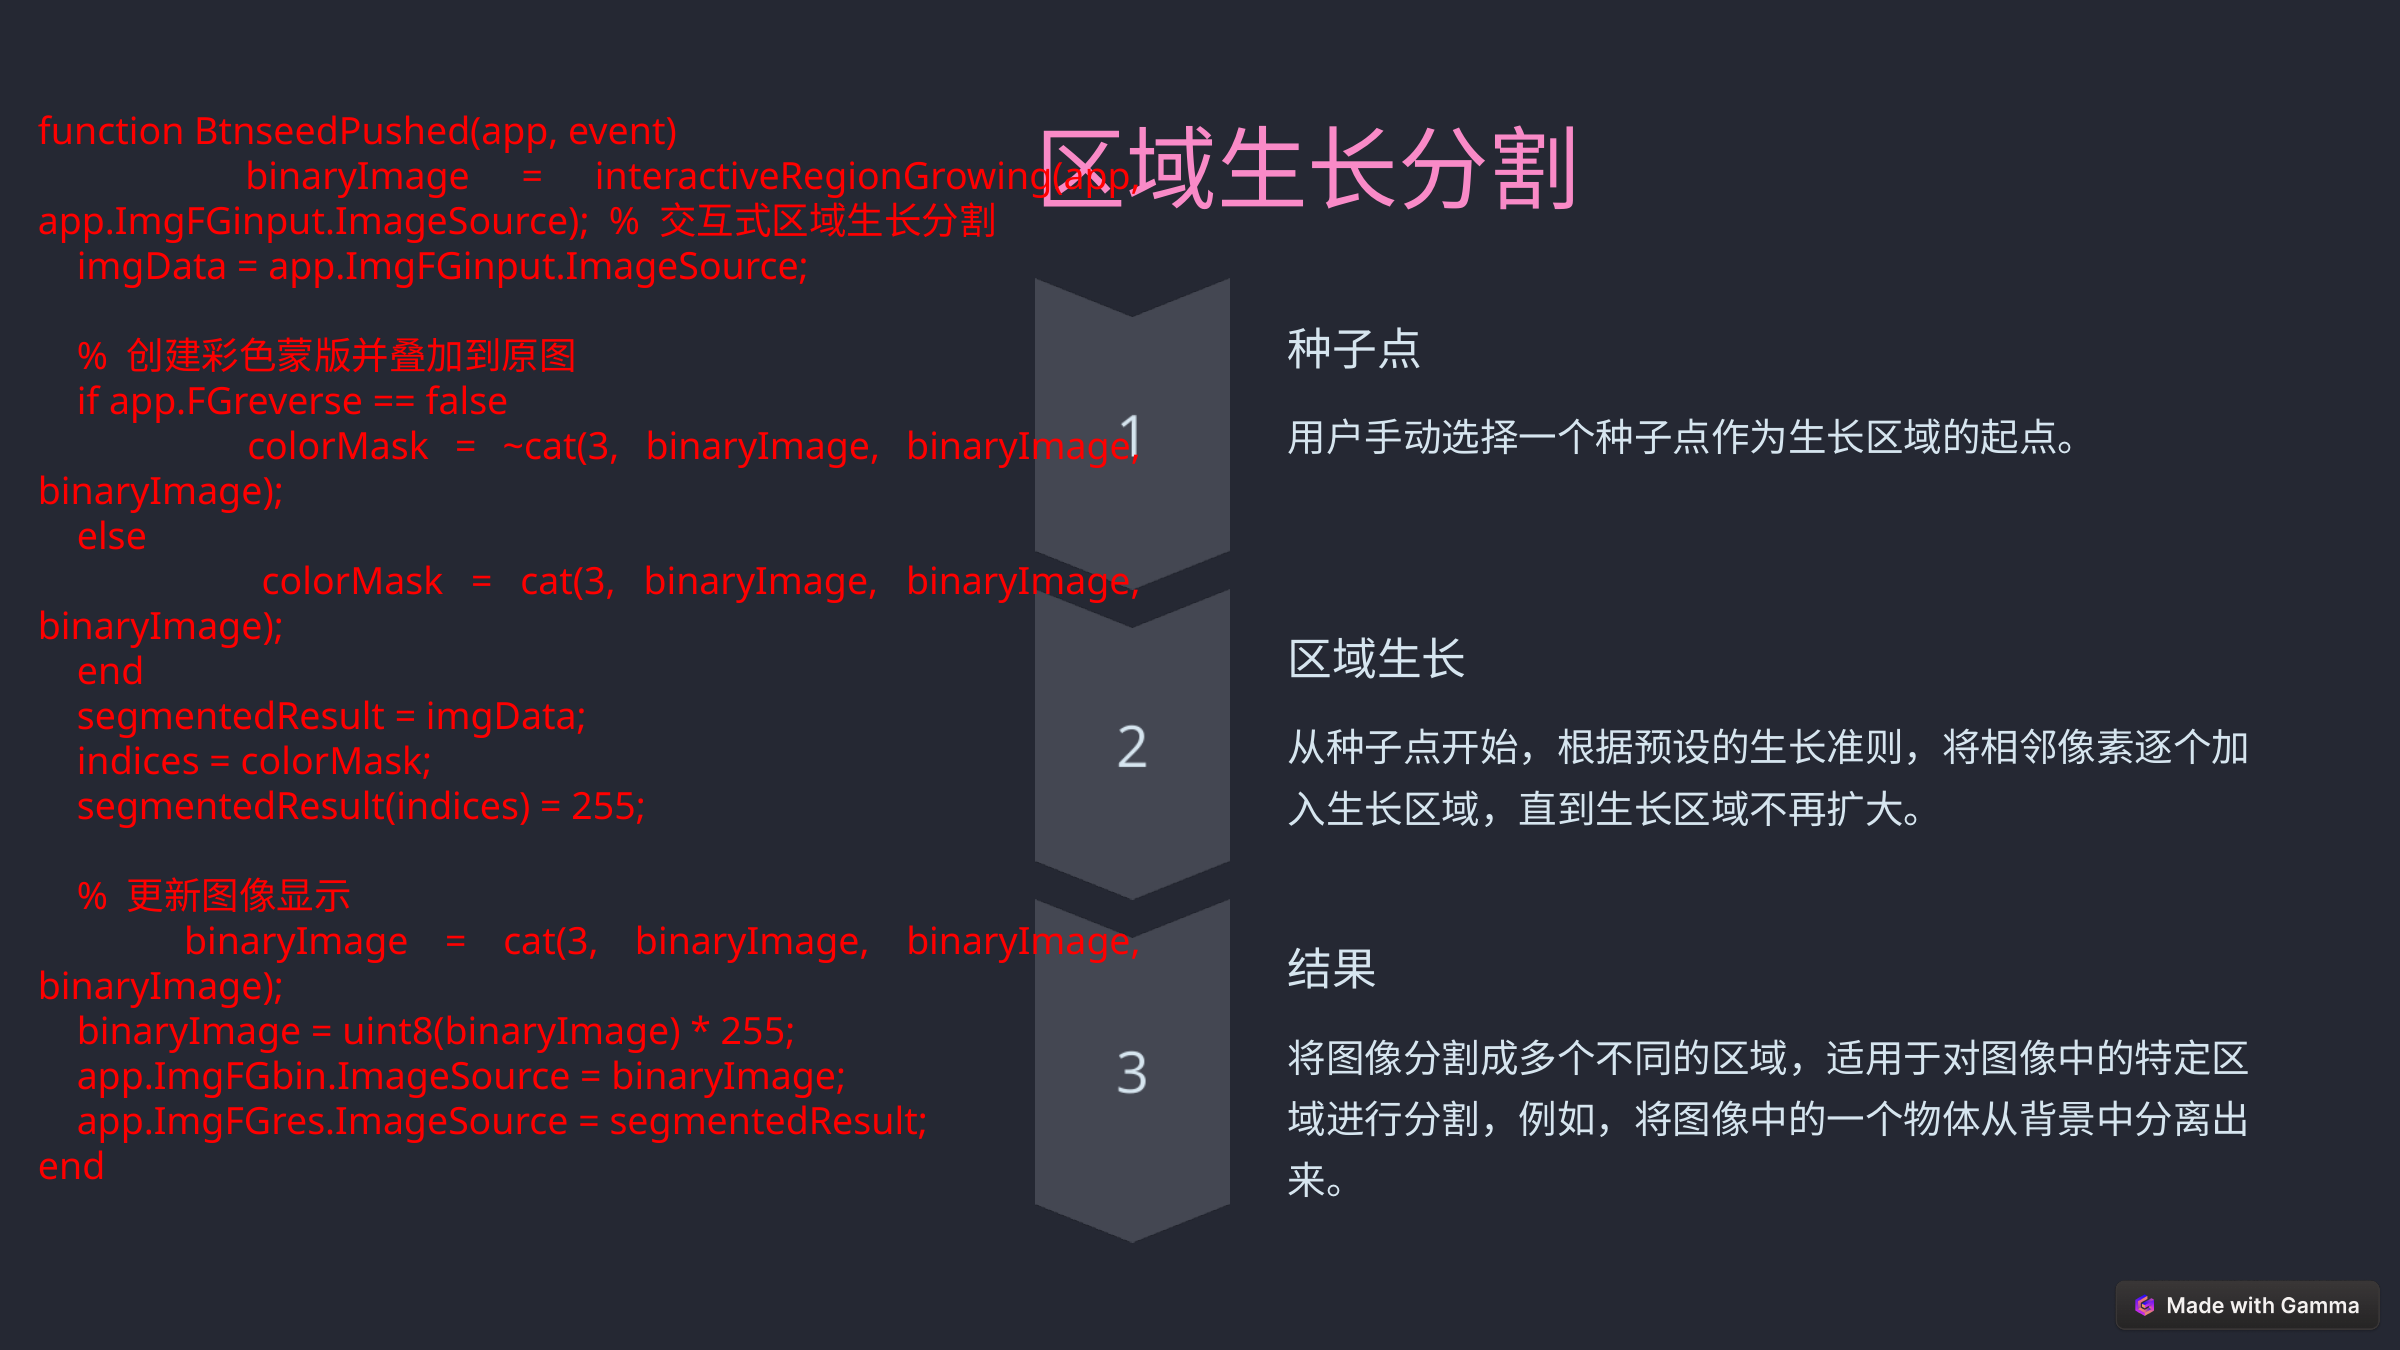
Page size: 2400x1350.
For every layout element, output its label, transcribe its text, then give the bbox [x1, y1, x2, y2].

picture [2106, 1271, 2389, 1339]
text_box 区域生长分割 [1157, 106, 1948, 221]
picture [1035, 278, 1230, 1244]
text_box 结果 [1287, 938, 1744, 995]
text_box 用户手动选择一个种子点作为生长区域的起点。 [1287, 397, 2265, 460]
text_box 区域生长 [1287, 627, 1744, 685]
text_box function BtnseedPushed(app, event) binaryImage = interactiveRegionGrowing(app, app.ImgFGinput.ImageSource); % 交互式区域生长分割 imgData = app.ImgFGinput.ImageSource; % 创建彩色蒙版并叠加到原图 if app.FGreverse == false colorMask = ~cat(3, binaryImage, binaryImage, binaryImage); else colorMask = cat(3, binaryImage, binaryImage, binaryImage); end segmentedResult = imgData; indices = colorMask; segmentedResult(indices) = 255; % 更新图像显示 binaryImage = cat(3, binaryImage, binaryImage, binaryImage); binaryImage = uint8(binaryImage) * 255; app.ImgFGbin.ImageSource = binaryImage; app.ImgFGres.ImageSource = segmentedResult; end [23, 99, 1157, 1240]
text_box 种子点 [1287, 317, 1744, 375]
text_box 从种子点开始，根据预设的生长准则，将相邻像素逐个加入生长区域，直到生长区域不再扩大。 [1287, 708, 2265, 833]
text_box 将图像分割成多个不同的区域，适用于对图像中的特定区域进行分割，例如，将图像中的一个物体从背景中分离出来。 [1287, 1018, 2265, 1205]
